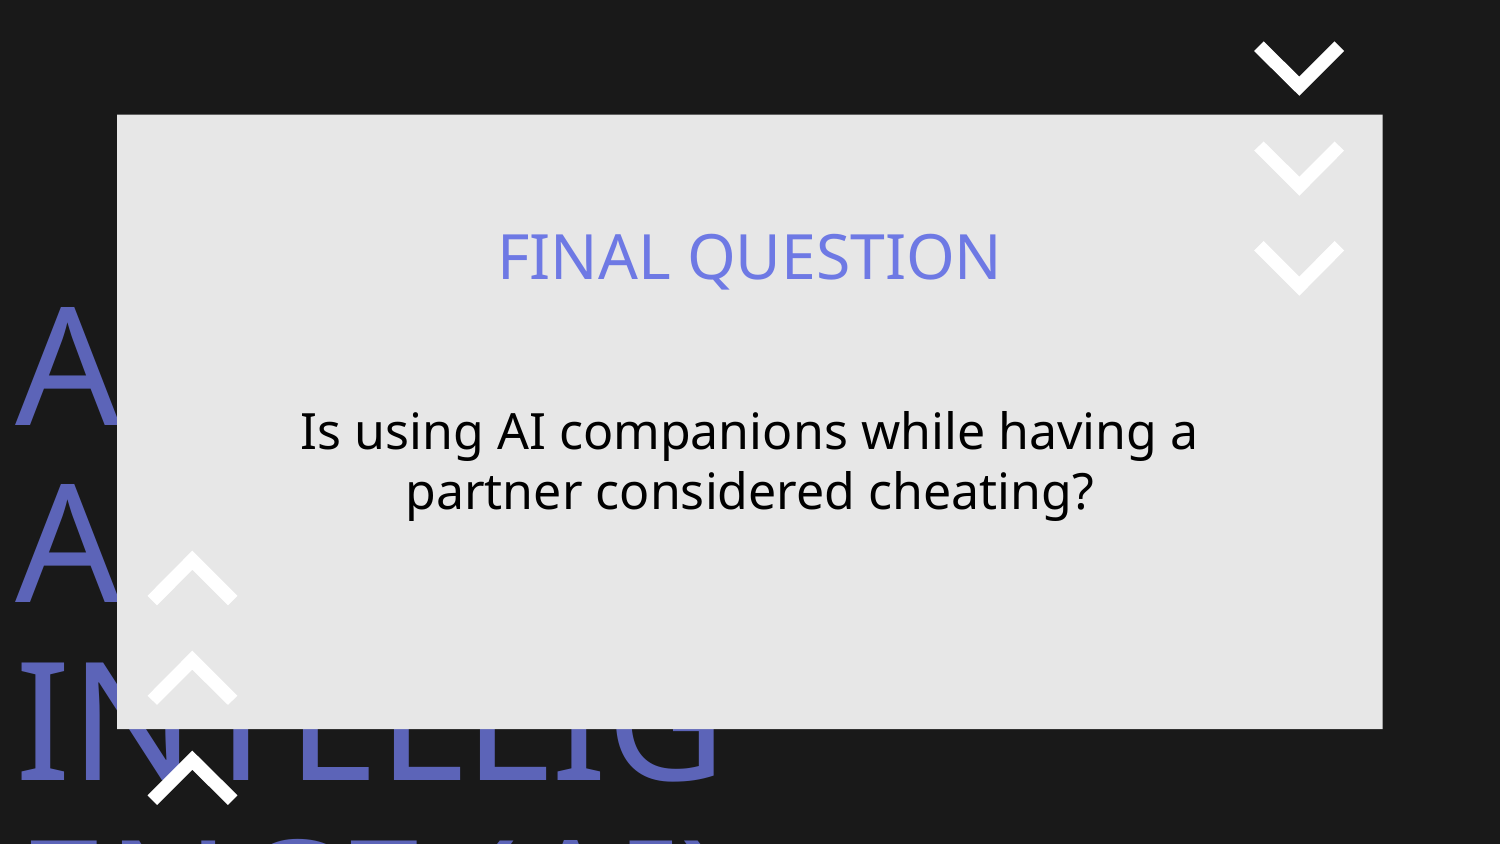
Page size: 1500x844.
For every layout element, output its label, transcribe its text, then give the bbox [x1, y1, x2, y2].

title FINAL QUESTION [118, 207, 1382, 302]
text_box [1121, 73, 1477, 164]
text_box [15, 682, 370, 774]
subtitle Is using AI companions while having a partner considered cheating? [239, 316, 1261, 603]
